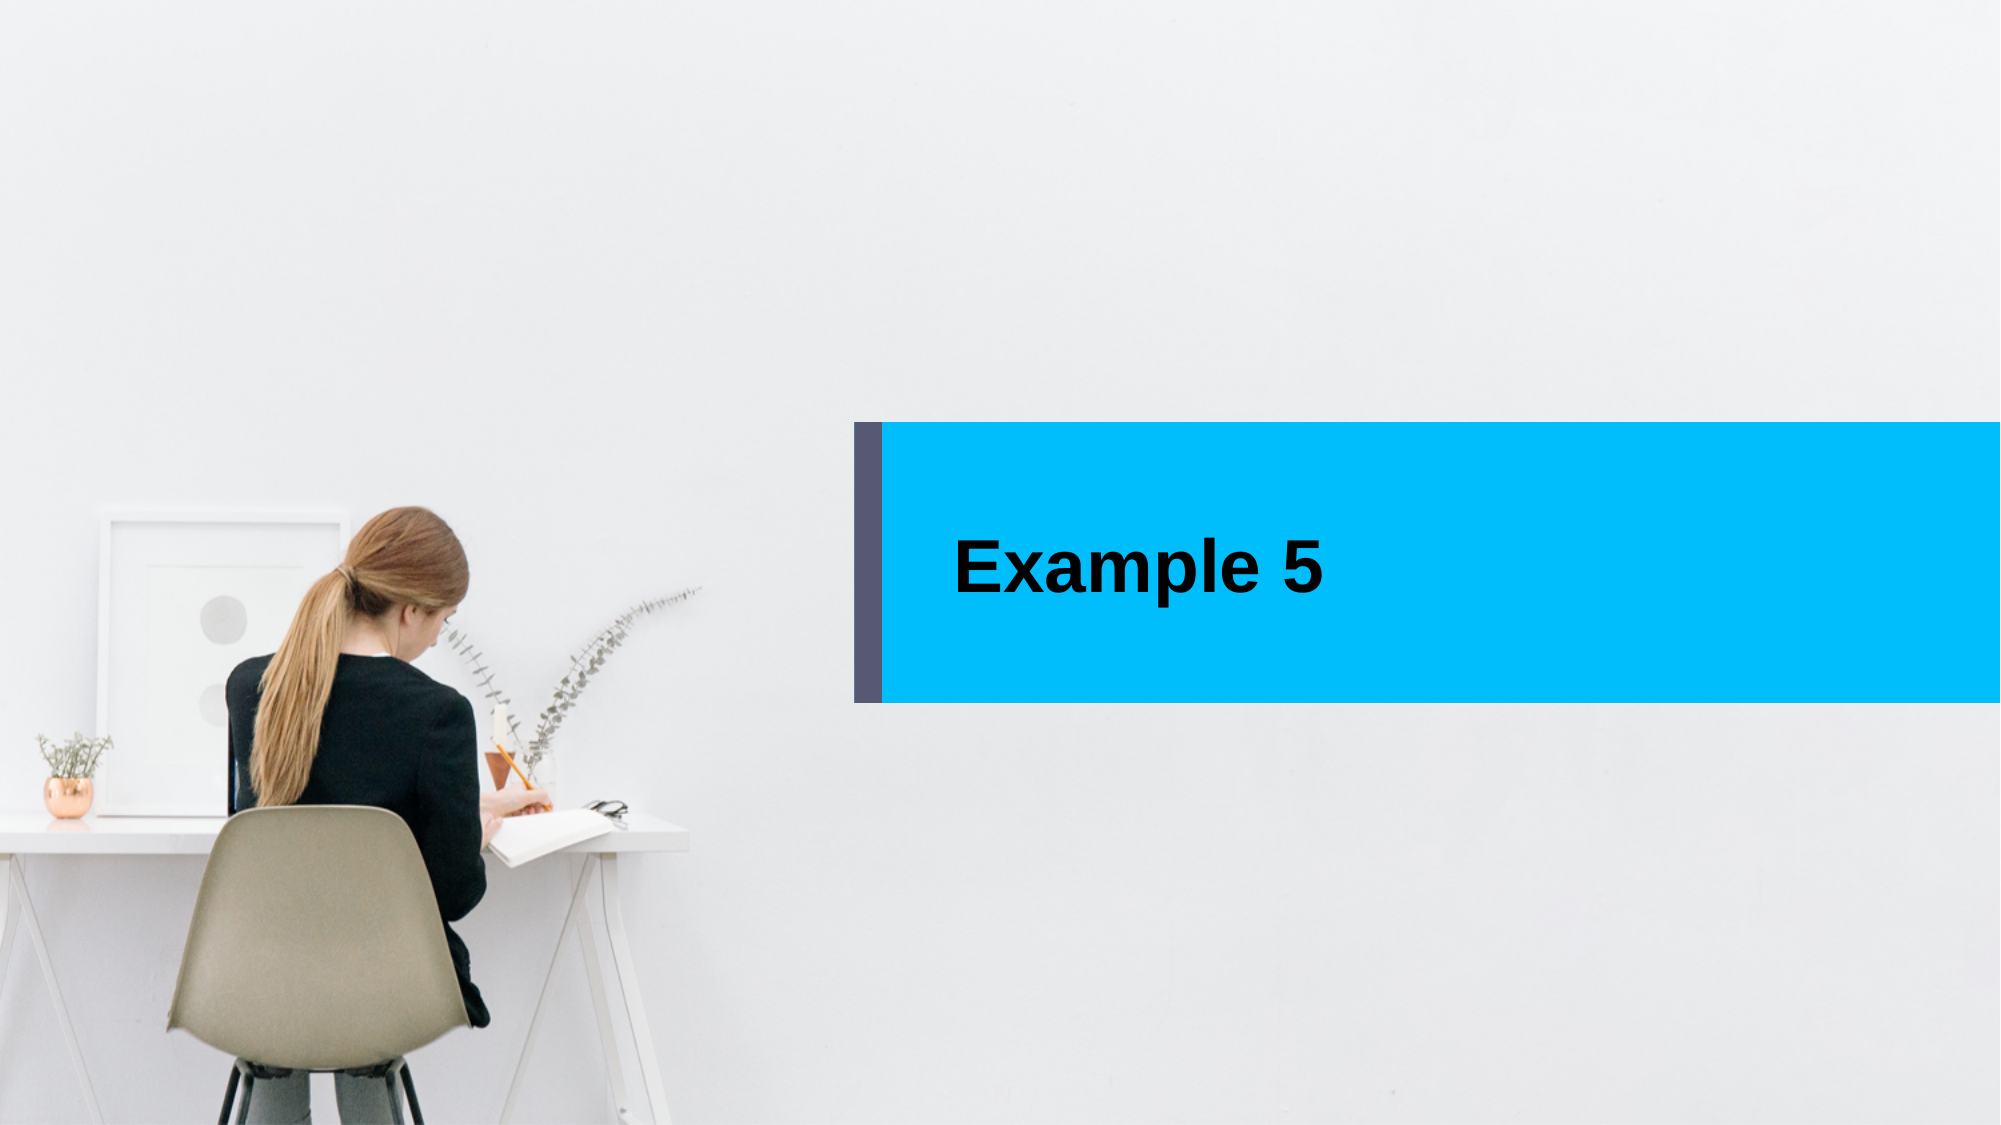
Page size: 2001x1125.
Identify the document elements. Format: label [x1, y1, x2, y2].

text_box [854, 422, 2000, 703]
picture [0, 0, 2001, 1125]
